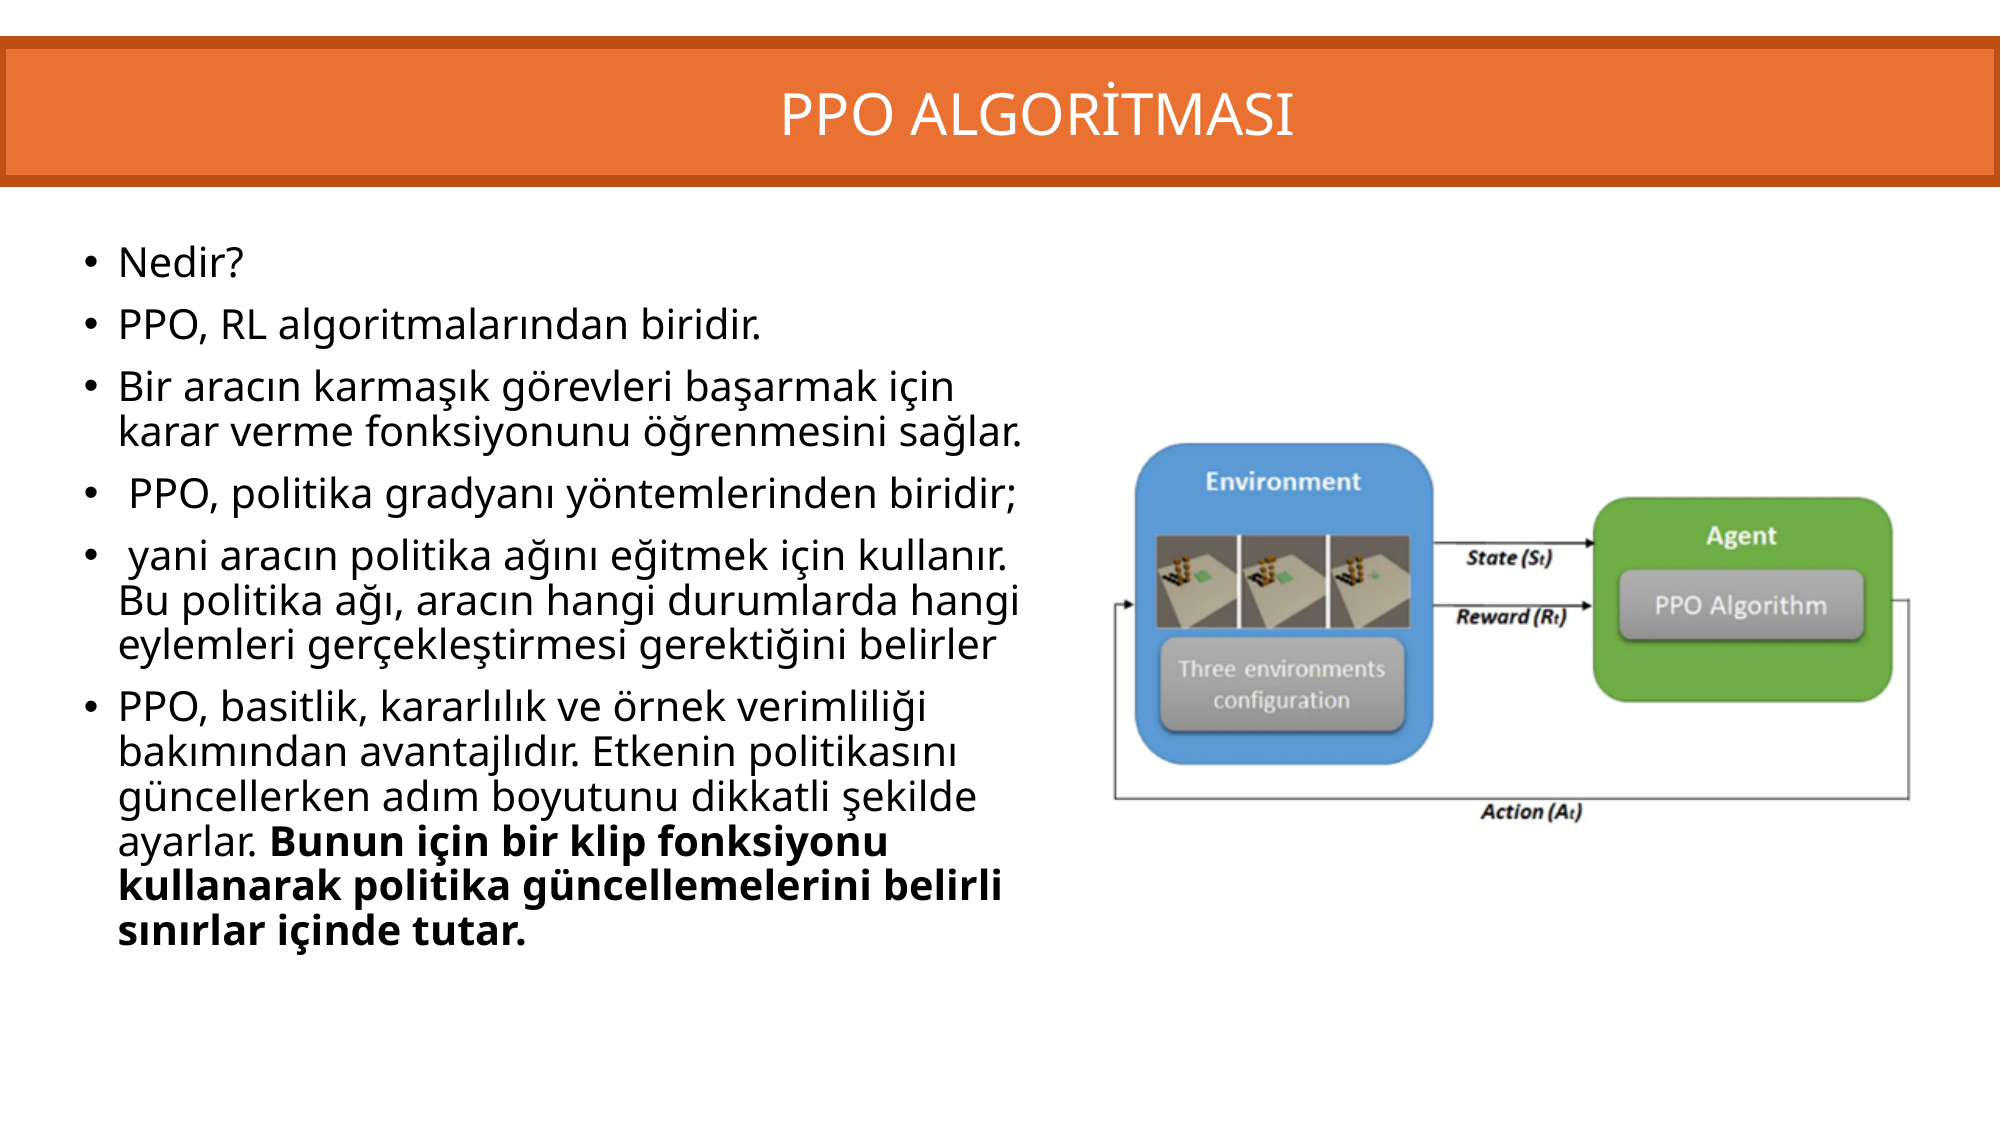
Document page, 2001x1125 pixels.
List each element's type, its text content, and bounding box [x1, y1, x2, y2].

list Nedir? PPO, RL algoritmalarından biridir. Bir aracın karmaşık görevleri başarmak için karar verme fonksiyonunu öğrenmesini sağlar. PPO, politika gradyanı yöntemlerinden biridir; yani aracın politika ağını eğitmek için kullanır. Bu politika ağı, aracın hangi durumlarda hangi eylemleri gerçekleştirmesi gerektiğini belirler PPO, basitlik, kararlılık ve örnek verimliliği bakımından avantajlıdır. Etkenin politikasını güncellerken adım boyutunu dikkatli şekilde ayarlar. Bunun için bir klip fonksiyonu kullanarak politika güncellemelerini belirli sınırlar içinde tutar. [68, 234, 1062, 1063]
picture [1103, 434, 1920, 834]
text_box PPO ALGORİTMASI [0, 42, 2000, 181]
